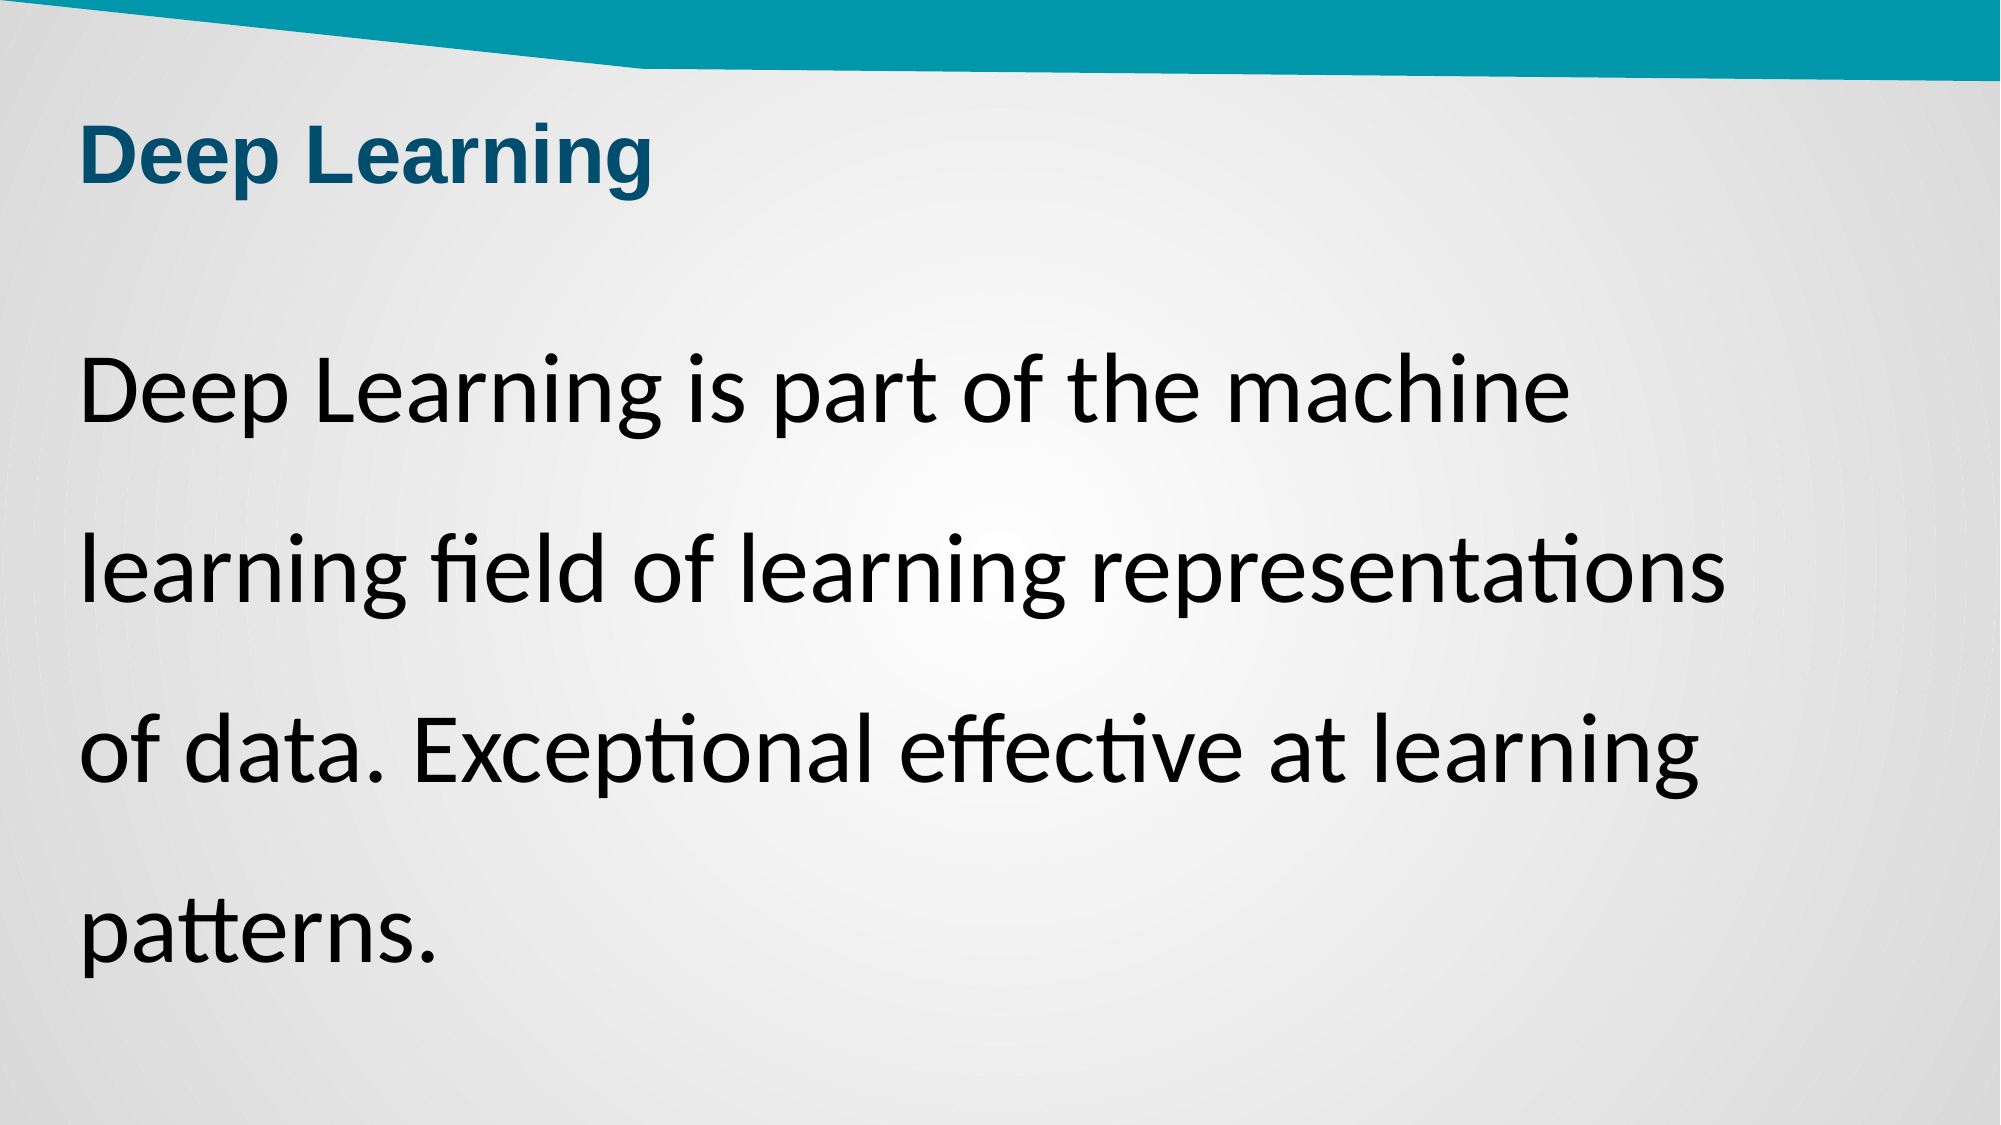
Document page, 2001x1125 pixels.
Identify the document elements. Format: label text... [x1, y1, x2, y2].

text_box Deep Learning [63, 92, 1733, 208]
text_box Deep Learning is part of the machine learning field of learning representations of data. Exceptional effective at learning patterns. [63, 255, 1803, 990]
text_box [0, 0, 2000, 84]
